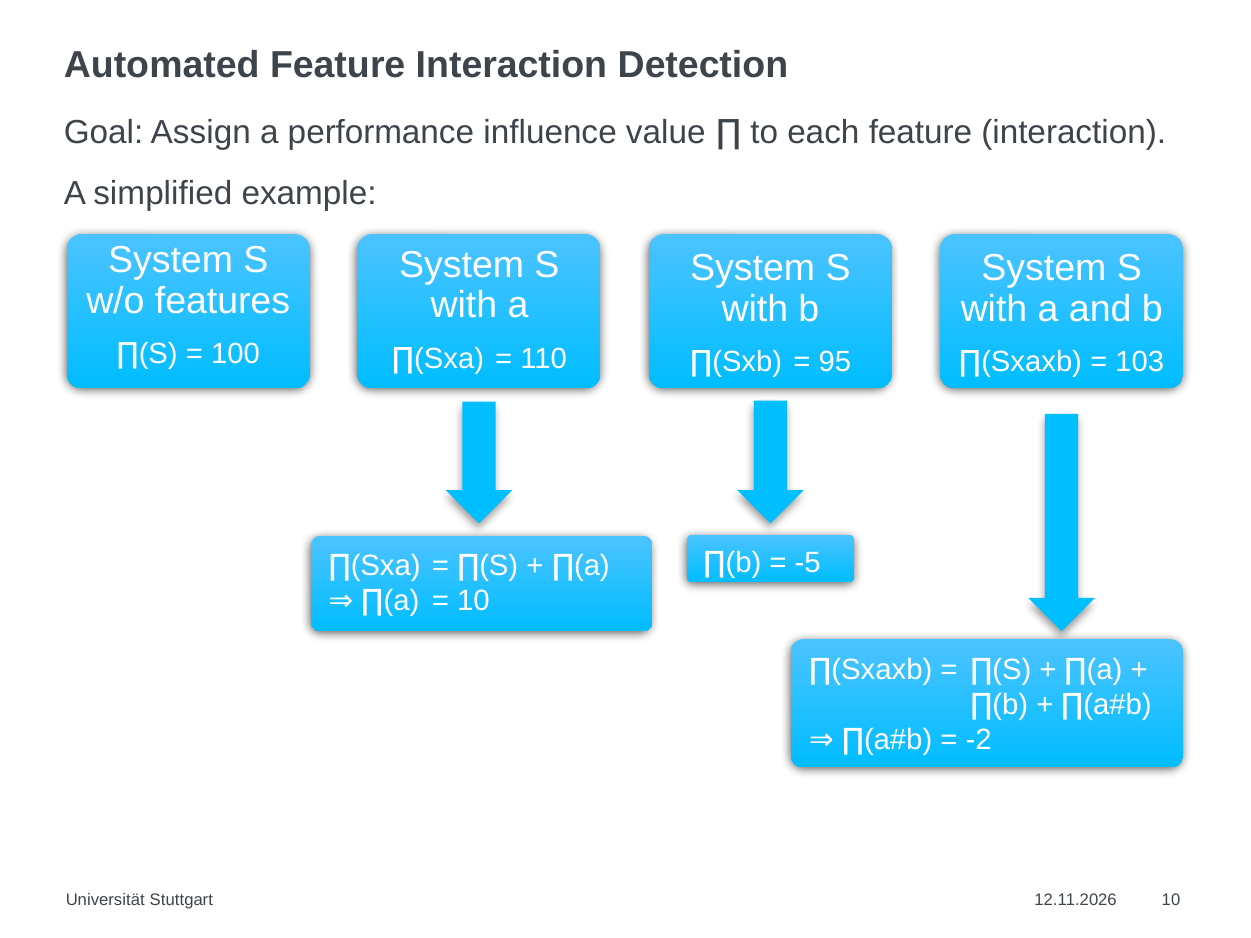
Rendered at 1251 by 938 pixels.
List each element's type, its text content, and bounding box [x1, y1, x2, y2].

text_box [66, 233, 310, 389]
list Goal: Assign a performance influence value ∏ to each feature (interaction). A simplified example: [64, 102, 1186, 146]
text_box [939, 233, 1184, 389]
text_box [1025, 412, 1098, 633]
text_box ∏(b) = -5 [687, 534, 854, 582]
text_box ∏(Sxa) = ∏(S) + ∏(a) ⇒ ∏(a) = 10 [310, 535, 653, 632]
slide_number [1034, 888, 1133, 909]
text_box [357, 233, 601, 389]
text_box ∏(Sxaxb) = ∏(S) + ∏(a) + ∏(b) + ∏(a#b) ⇒ ∏(a#b) = -2 [790, 639, 1184, 768]
text_box [443, 400, 515, 525]
slide_number 10 [1161, 888, 1198, 909]
footer Universität Stuttgart [65, 888, 893, 909]
title Automated Feature Interaction Detection [64, 44, 1186, 102]
text_box [734, 399, 807, 525]
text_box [648, 233, 893, 392]
